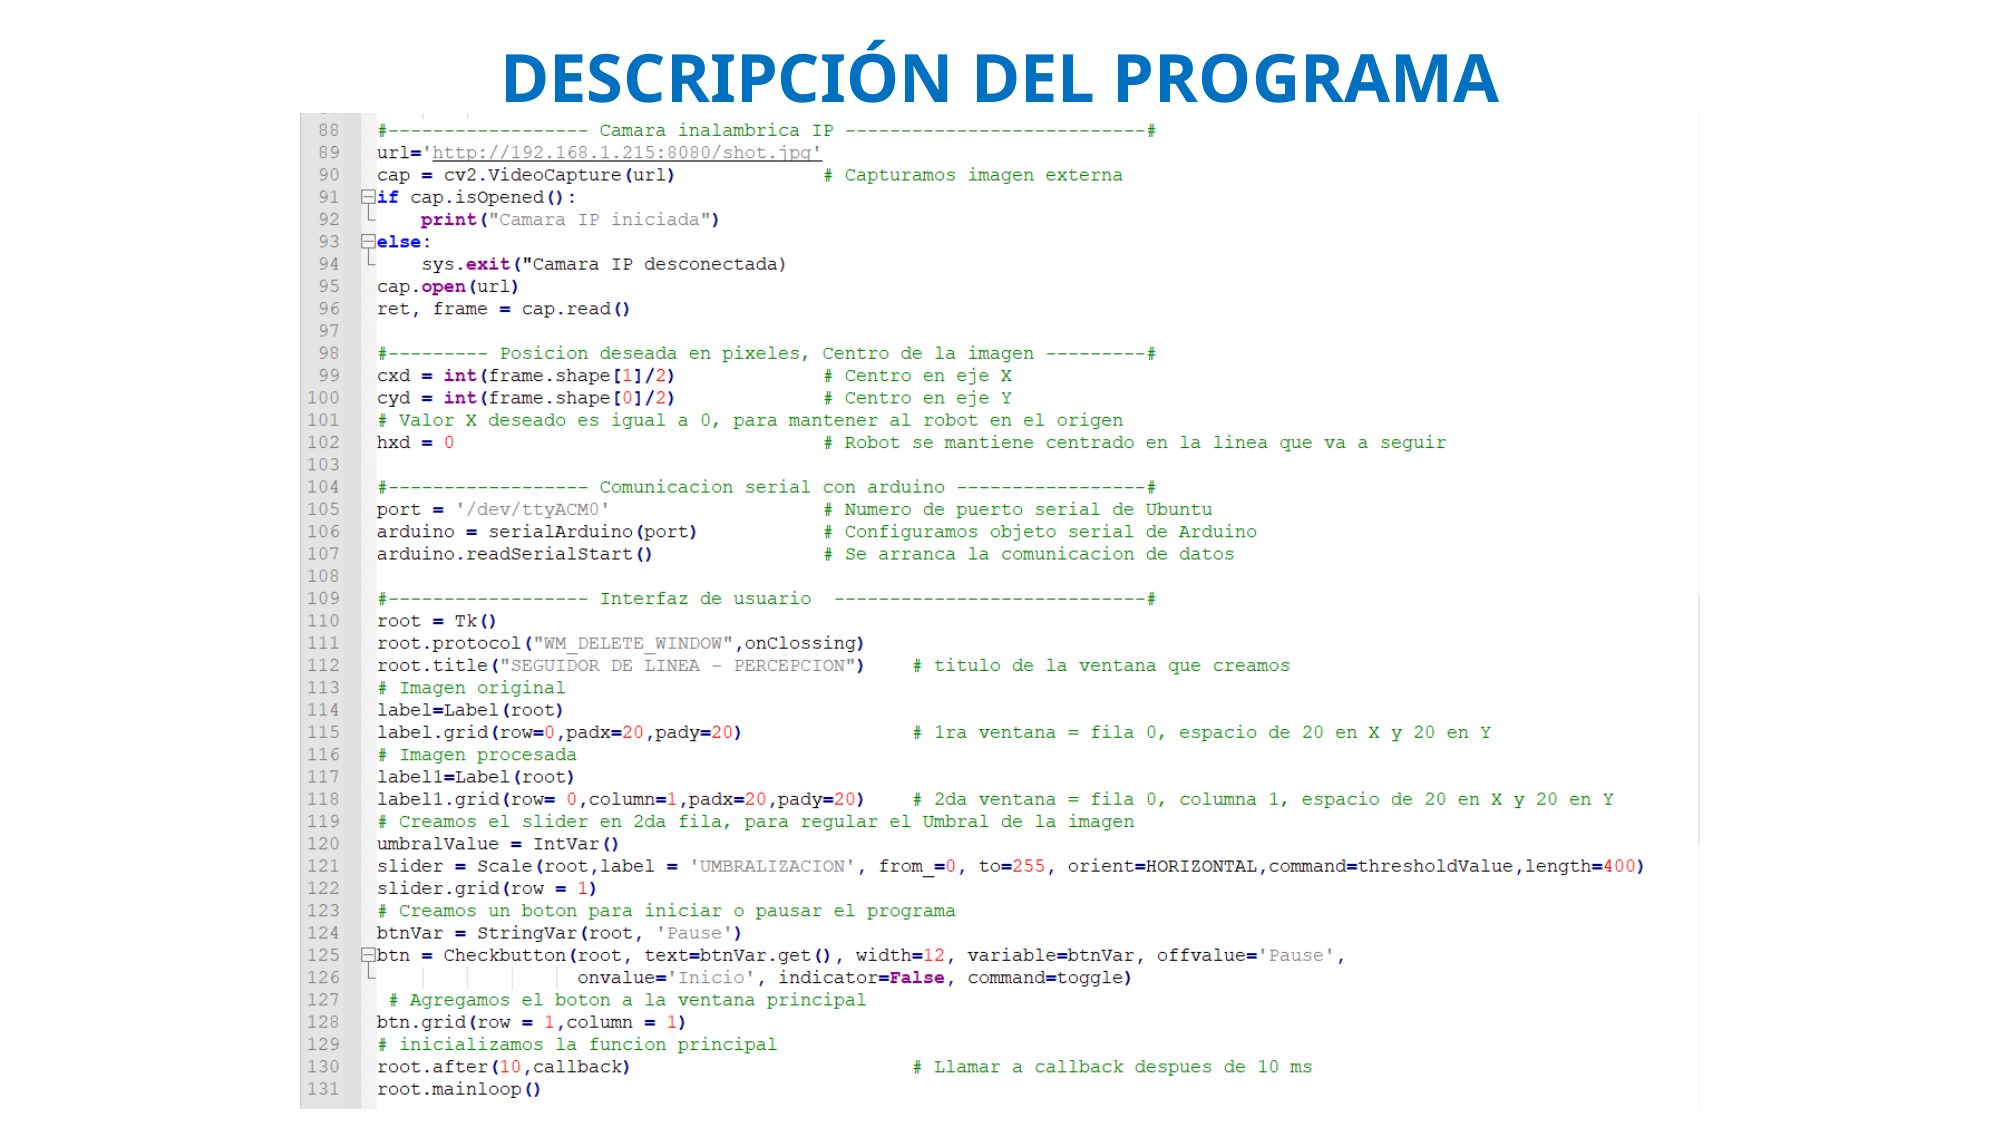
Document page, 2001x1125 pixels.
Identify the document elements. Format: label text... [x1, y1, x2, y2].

text_box DESCRIPCIÓN DEL PROGRAMA [134, 0, 1865, 157]
picture [300, 113, 1700, 1109]
